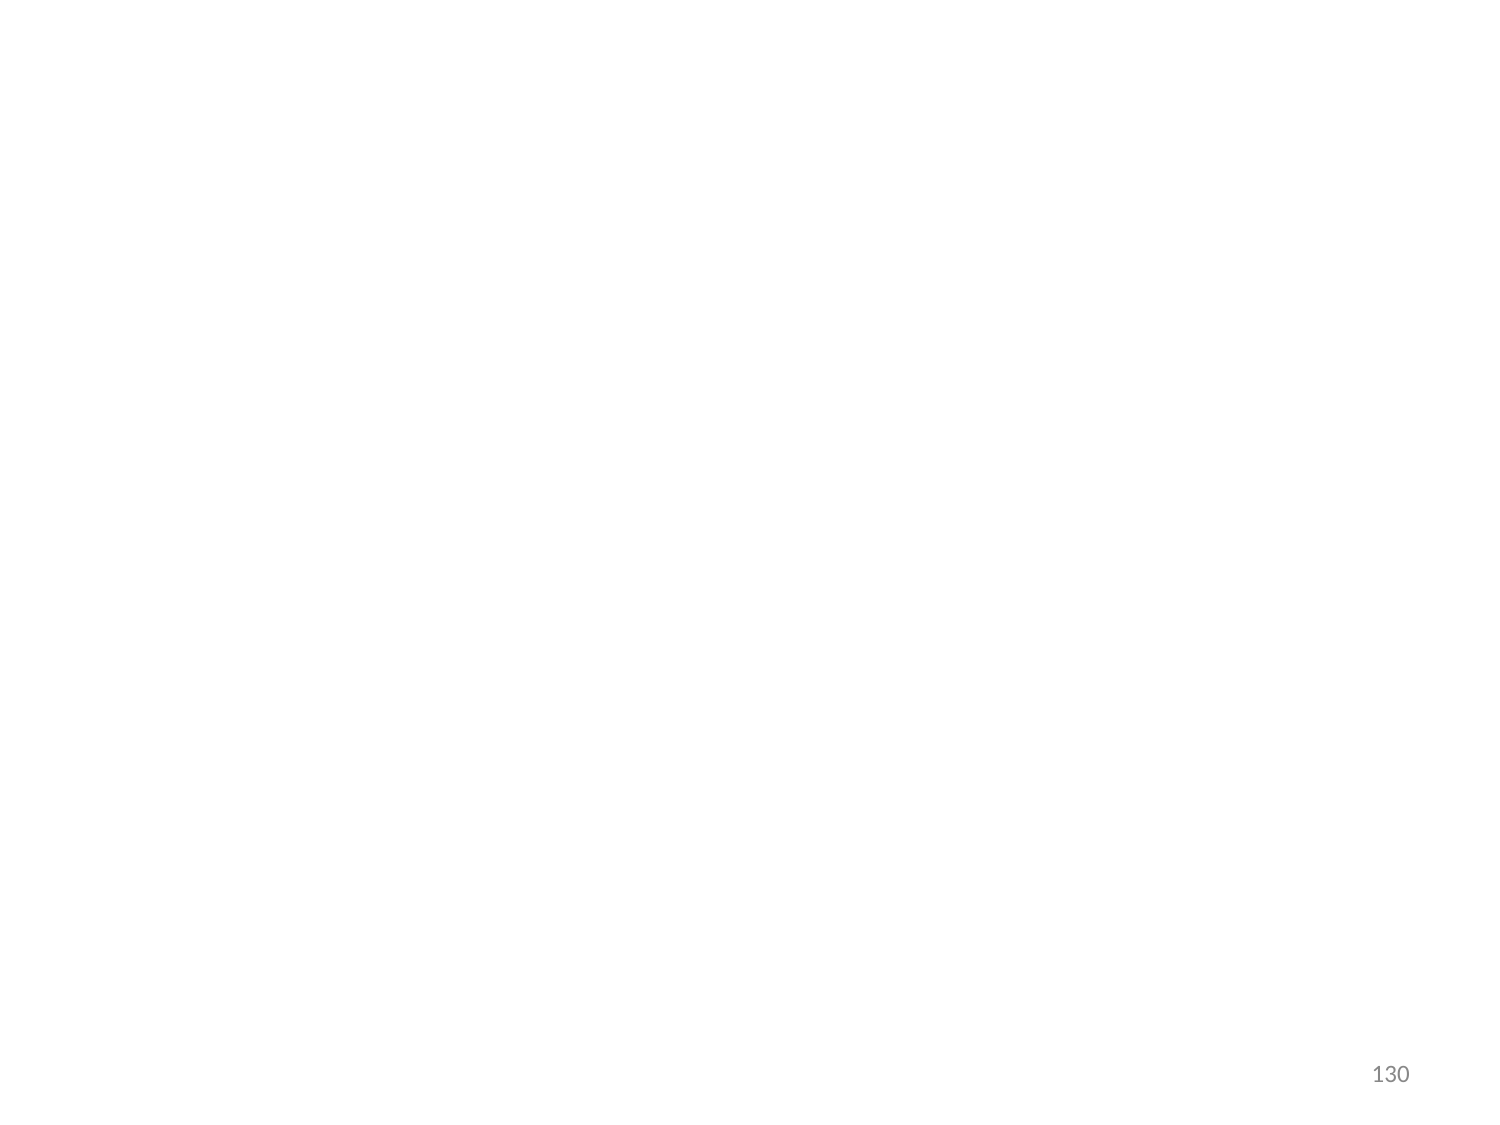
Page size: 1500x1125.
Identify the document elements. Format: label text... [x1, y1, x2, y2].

slide_number 130 [1074, 1042, 1425, 1103]
